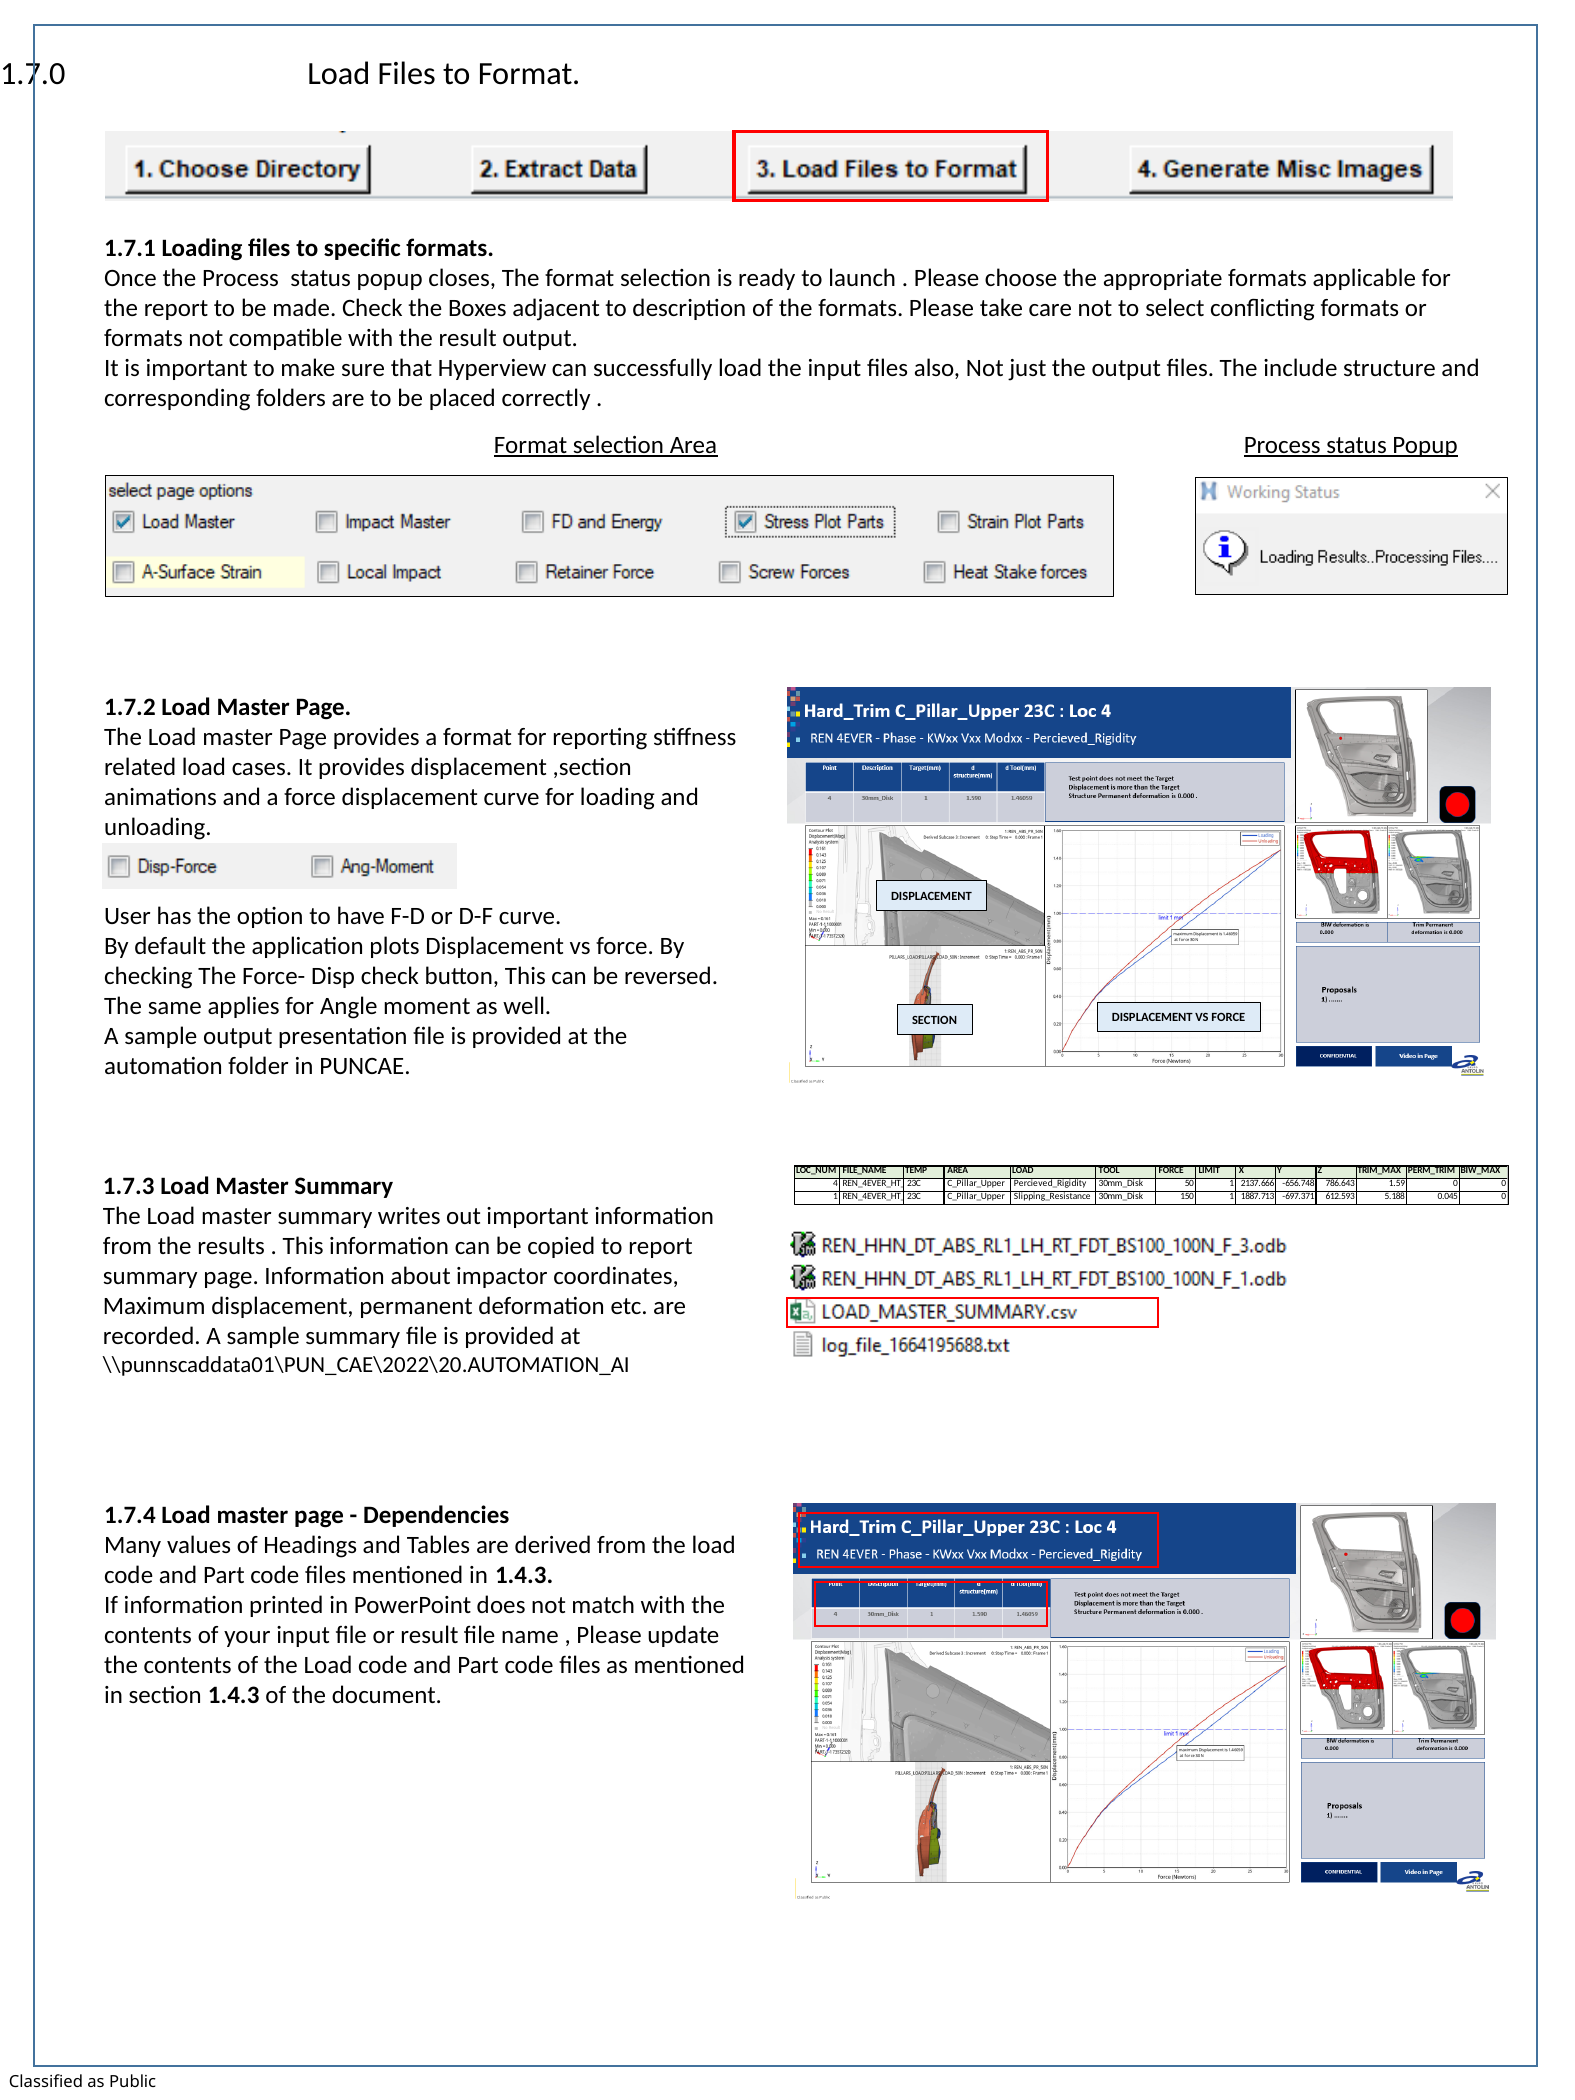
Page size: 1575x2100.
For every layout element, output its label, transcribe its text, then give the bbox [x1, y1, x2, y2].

picture [794, 1165, 1508, 1205]
text_box Format selection Area [479, 421, 733, 467]
text_box 1.7.3 Load Master Summary The Load master summary writes out important information from the results . This information can be copied to report summary page. Information about impactor coordinates, Maximum displacement, permanent deformation etc. are recorded. A sample summary file is provided at \\punnscaddata01\PUN_CAE\2022\20.AUTOMATION_AI [88, 1162, 765, 1475]
text_box [33, 24, 1538, 2067]
picture [1195, 477, 1507, 595]
text_box 1.7.1 Loading files to specific formats. Once the Process status popup closes, The format selection is ready to launch . Please choose the appropriate formats applicable for the report to be made. Check the Boxes adjacent to description of the formats. Please take care not to select conflicting formats or formats not compatible with the result output. It is important to make sure that Hyperview can successfully load the input files also, Not just the output files. The include structure and corresponding folders are to be placed correctly . [89, 223, 1508, 419]
picture [793, 1503, 1496, 1901]
picture [105, 131, 1453, 201]
text_box 1.7.0 Load Files to Format. [0, 45, 33, 99]
text_box Process status Popup [1228, 421, 1474, 467]
picture [787, 687, 1491, 1085]
text_box 1.7.4 Load master page - Dependencies Many values of Headings and Tables are derived from the load code and Part code files mentioned in 1.4.3. If information printed in PowerPoint does not match with the contents of your input file or result file name , Please update the contents of the Load code and Part code files as mentioned in section 1.4.3 of the document. [89, 1491, 766, 1776]
picture [105, 475, 1113, 596]
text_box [89, 683, 766, 1090]
picture [789, 1229, 1315, 1371]
